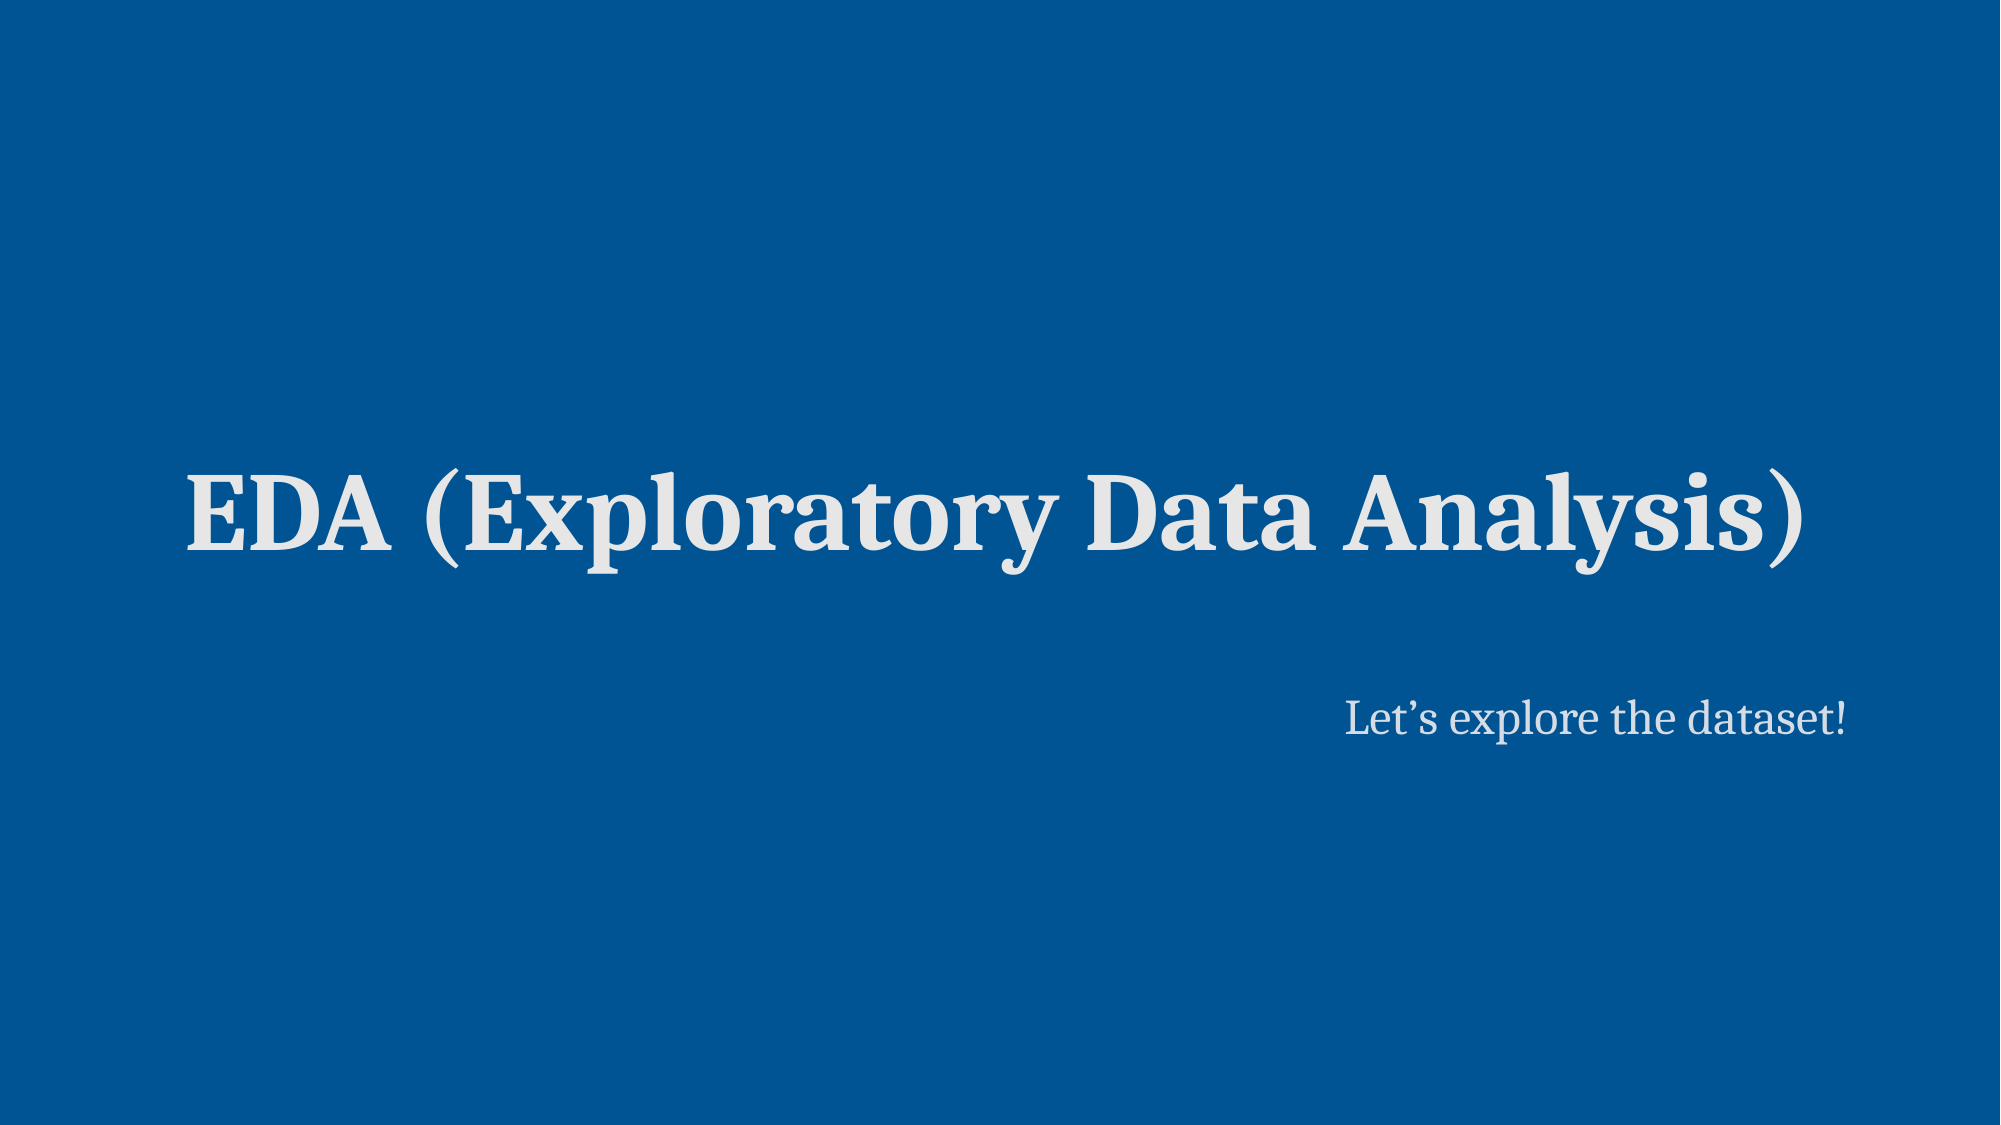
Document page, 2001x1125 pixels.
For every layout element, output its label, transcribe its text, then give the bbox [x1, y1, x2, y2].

list Let’s explore the dataset! [138, 684, 1864, 931]
title EDA (Exploratory Data Analysis) [136, 280, 1862, 749]
